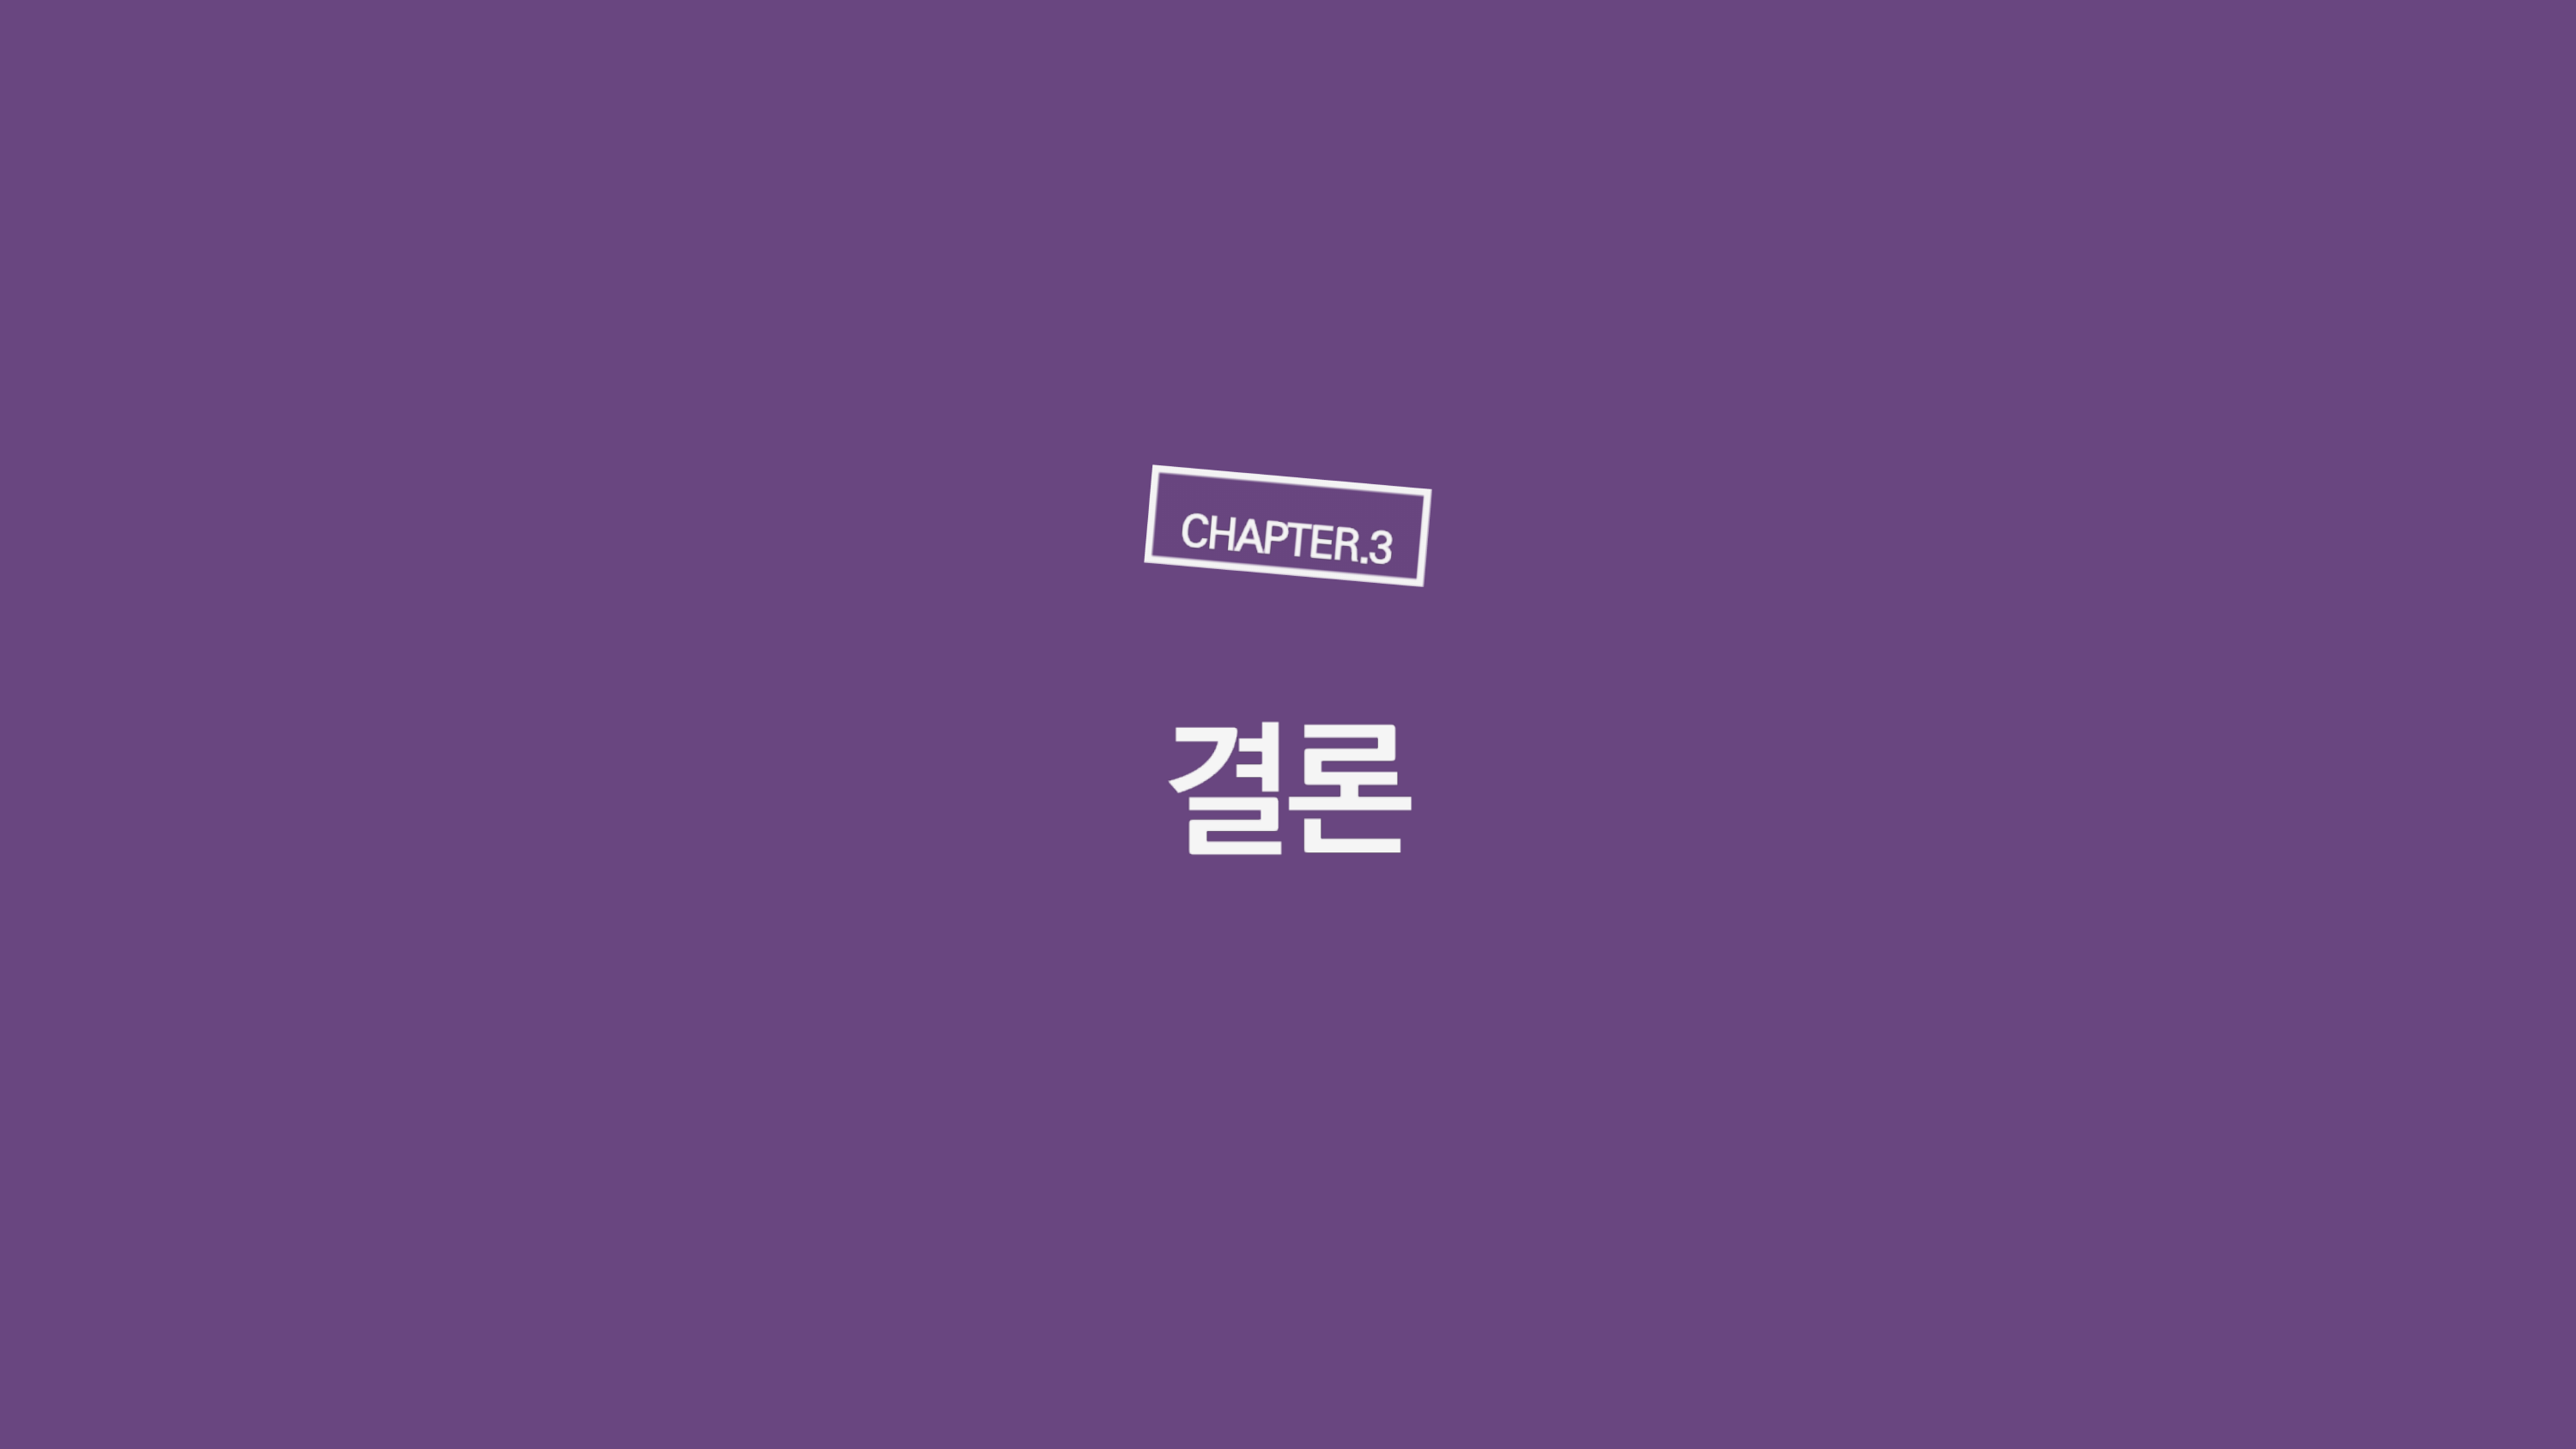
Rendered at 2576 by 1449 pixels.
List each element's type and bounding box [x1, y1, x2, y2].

picture [1131, 492, 1425, 591]
picture [200, 640, 1481, 934]
picture [1152, 465, 1274, 476]
text_box [1147, 476, 1428, 575]
picture [1428, 489, 1431, 527]
